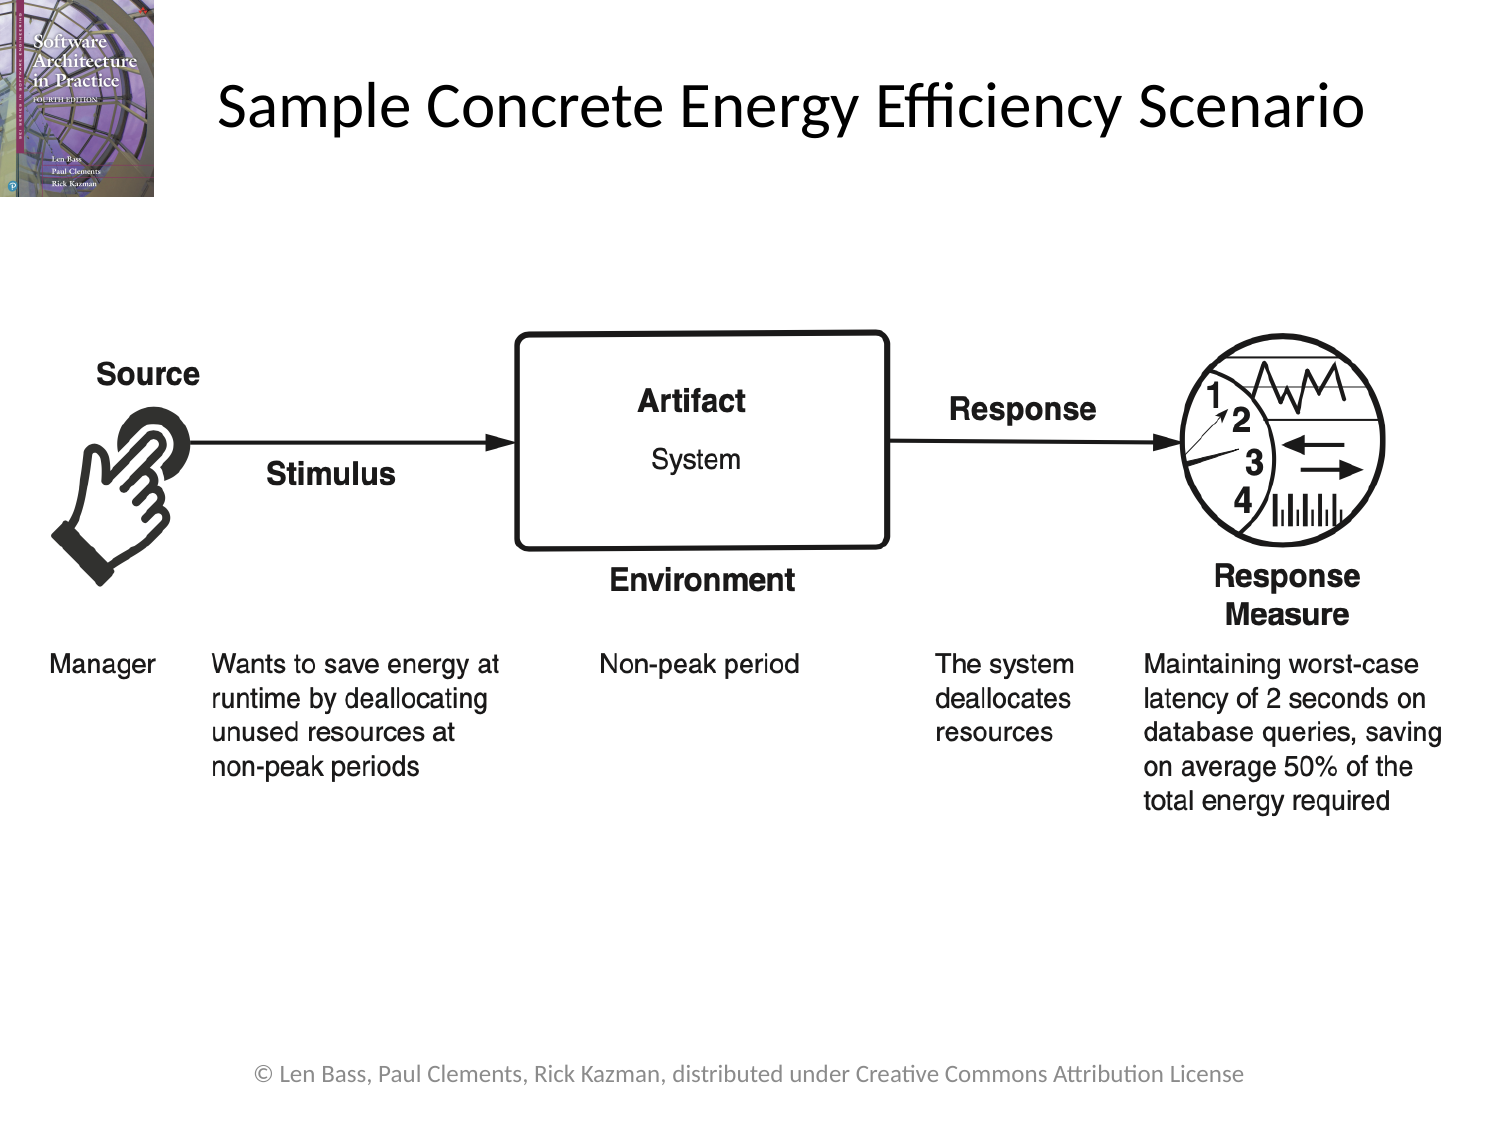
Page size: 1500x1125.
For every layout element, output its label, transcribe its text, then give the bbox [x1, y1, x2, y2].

picture [29, 302, 1470, 854]
footer © Len Bass, Paul Clements, Rick Kazman, distributed under Creative Commons Attribution License [230, 1042, 1270, 1103]
picture [0, 0, 154, 197]
title Sample Concrete Energy Efficiency Scenario [159, 45, 1425, 173]
